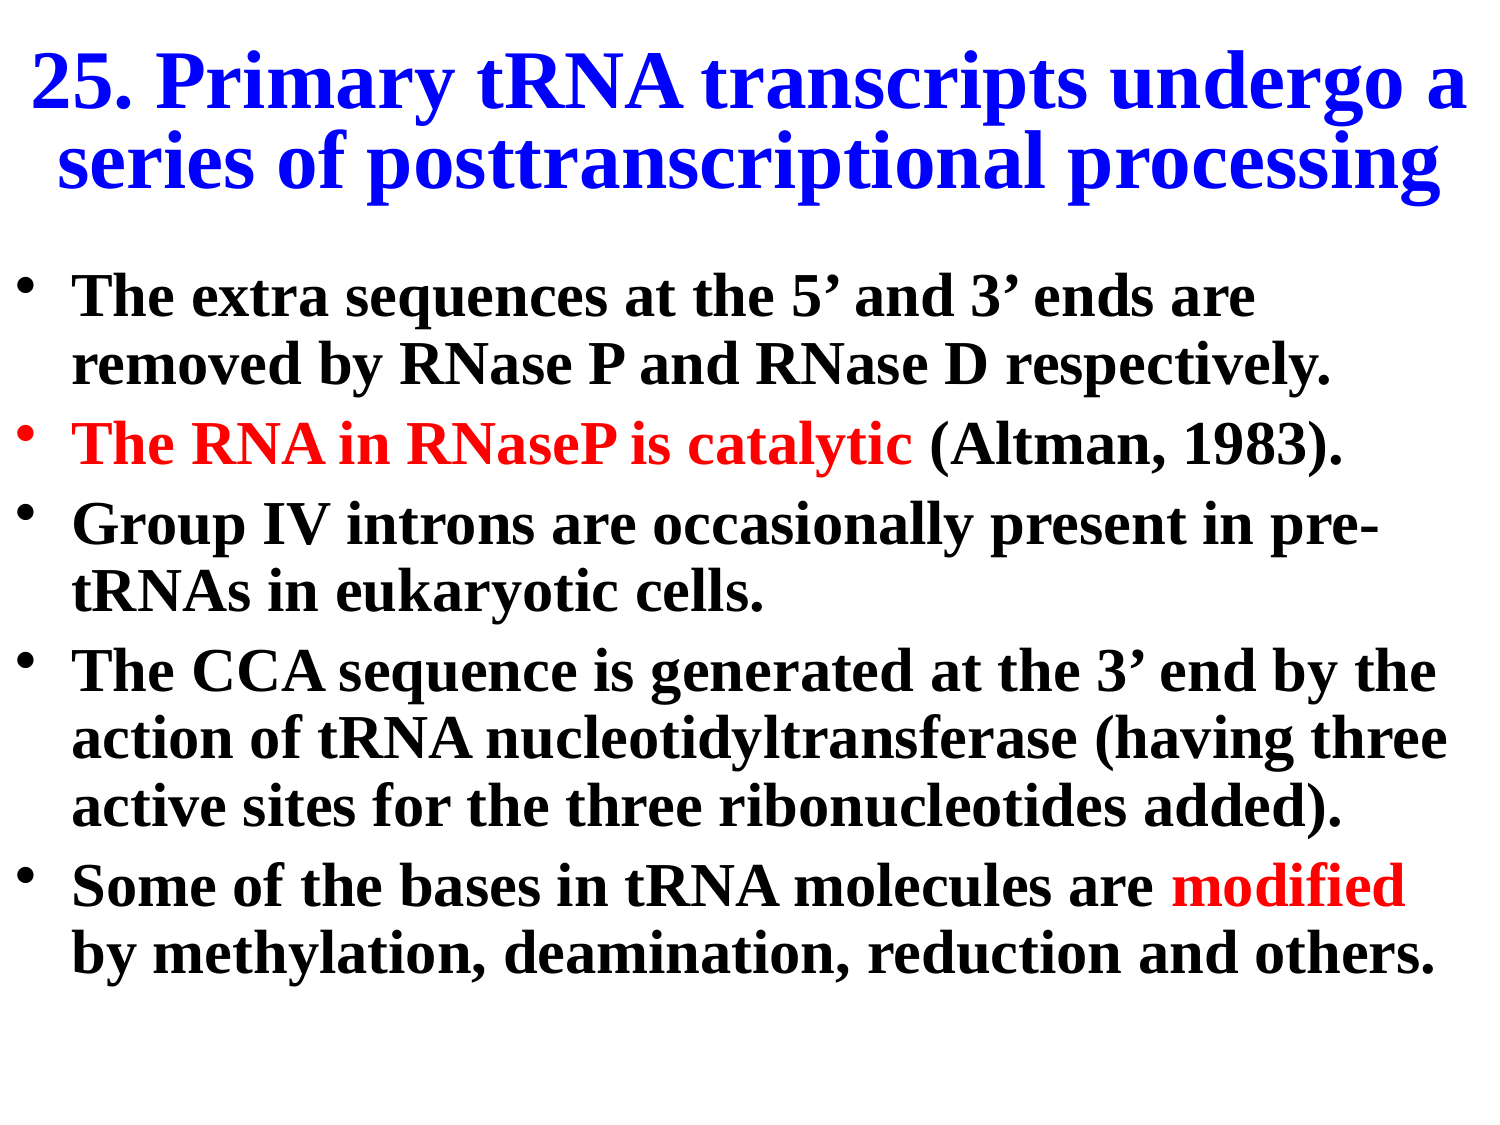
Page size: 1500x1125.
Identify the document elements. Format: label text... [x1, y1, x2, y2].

list The extra sequences at the 5’ and 3’ ends are removed by RNase P and RNase D respectively. The RNA in RNaseP is catalytic (Altman, 1983). Group IV introns are occasionally present in pre-tRNAs in eukaryotic cells. The CCA sequence is generated at the 3’ end by the action of tRNA nucleotidyltransferase (having three active sites for the three ribonucleotides added). Some of the bases in tRNA molecules are modified by methylation, deamination, reduction and others. [0, 255, 1500, 931]
title 25. Primary tRNA transcripts undergo a series of posttranscriptional processing [0, 30, 1500, 219]
